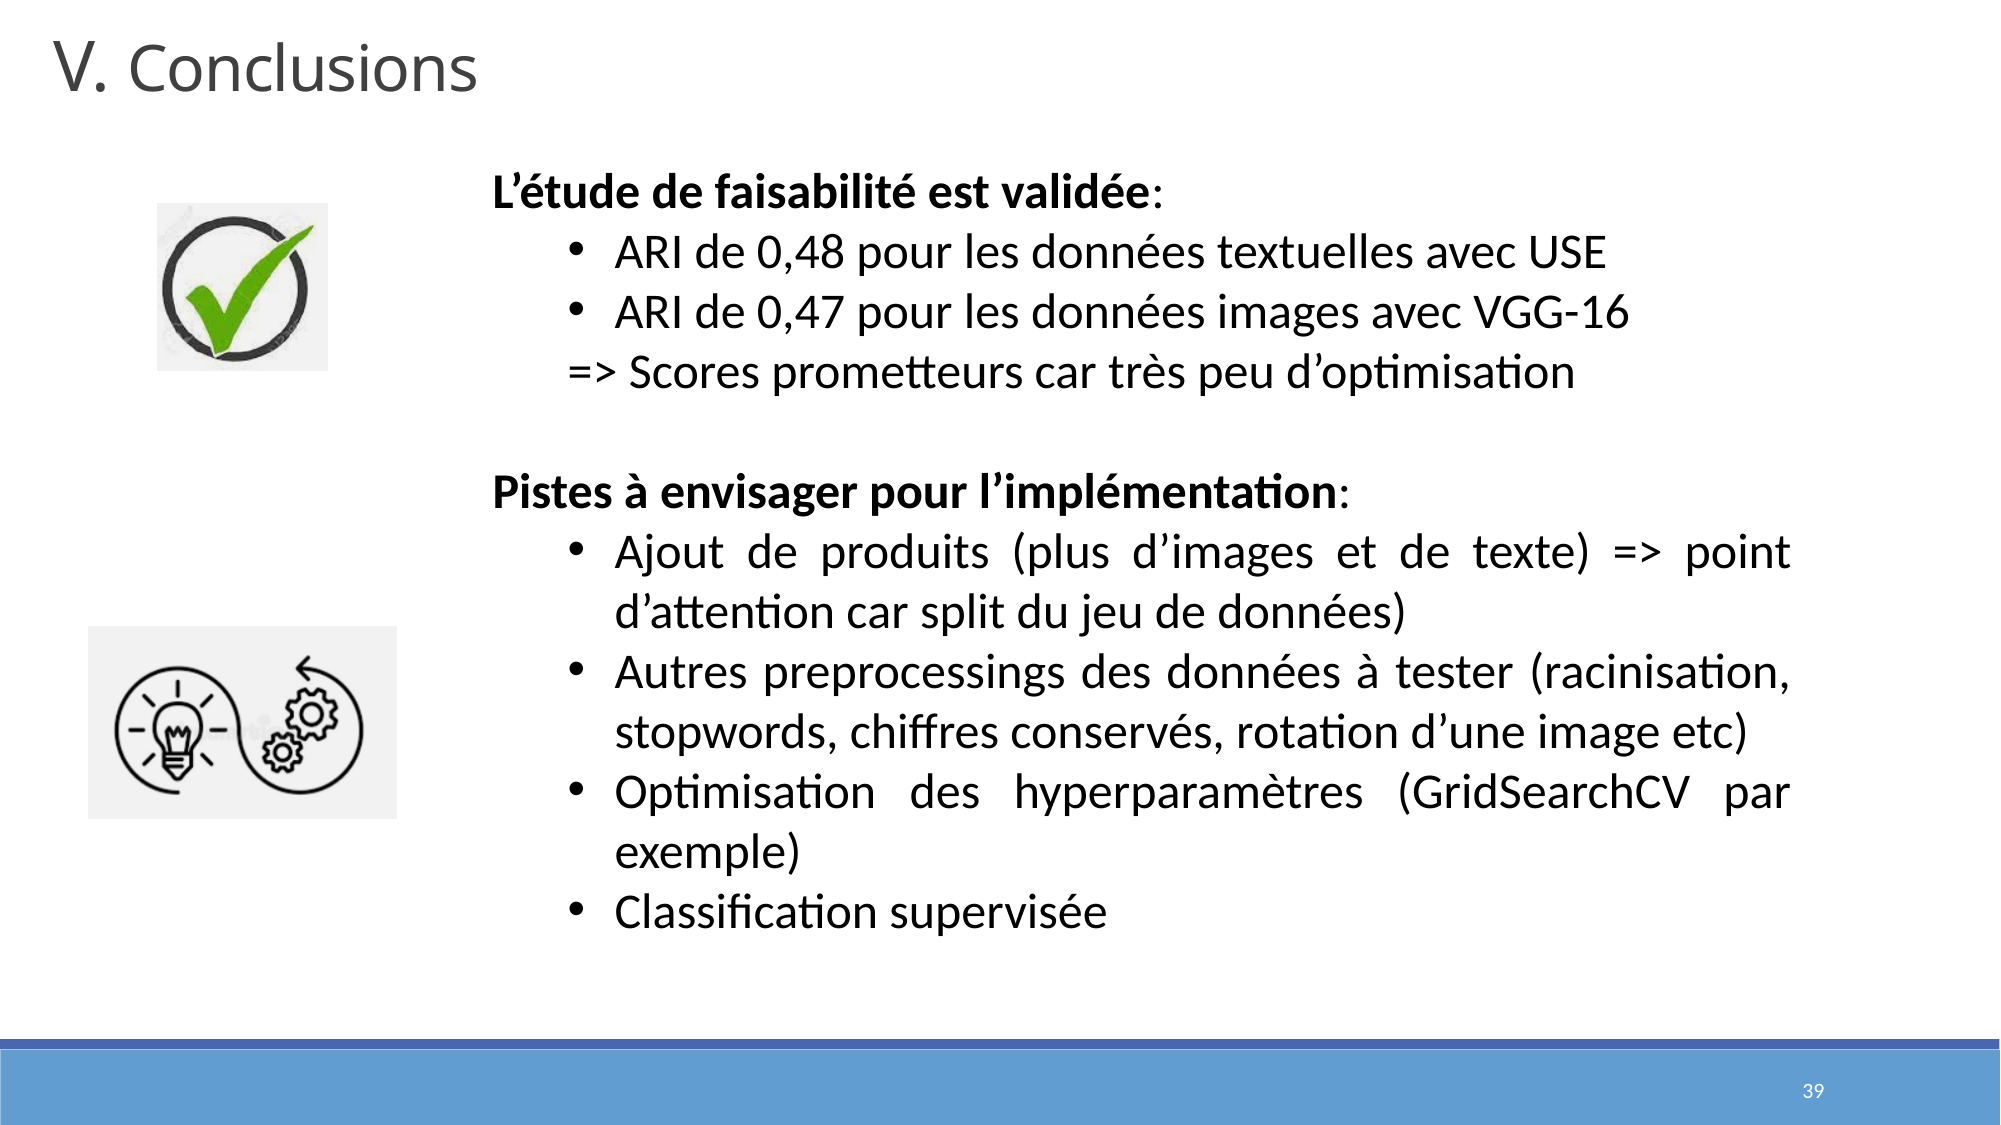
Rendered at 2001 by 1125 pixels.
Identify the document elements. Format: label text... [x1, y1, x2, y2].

title V. Conclusions [38, 26, 1912, 114]
text_box L’étude de faisabilité est validée: ARI de 0,48 pour les données textuelles avec USE ARI de 0,47 pour les données images avec VGG-16 => Scores prometteurs car très peu d’optimisation Pistes à envisager pour l’implémentation: Ajout de produits (plus d’images et de texte) => point d’attention car split du jeu de données) Autres preprocessings des données à tester (racinisation, stopwords, chiffres conservés, rotation d’une image etc) Optimisation des hyperparamètres (GridSearchCV par exemple) Classification supervisée [477, 151, 1807, 946]
picture [157, 203, 328, 371]
slide_number 39 [1624, 1059, 1840, 1120]
picture [87, 626, 398, 819]
